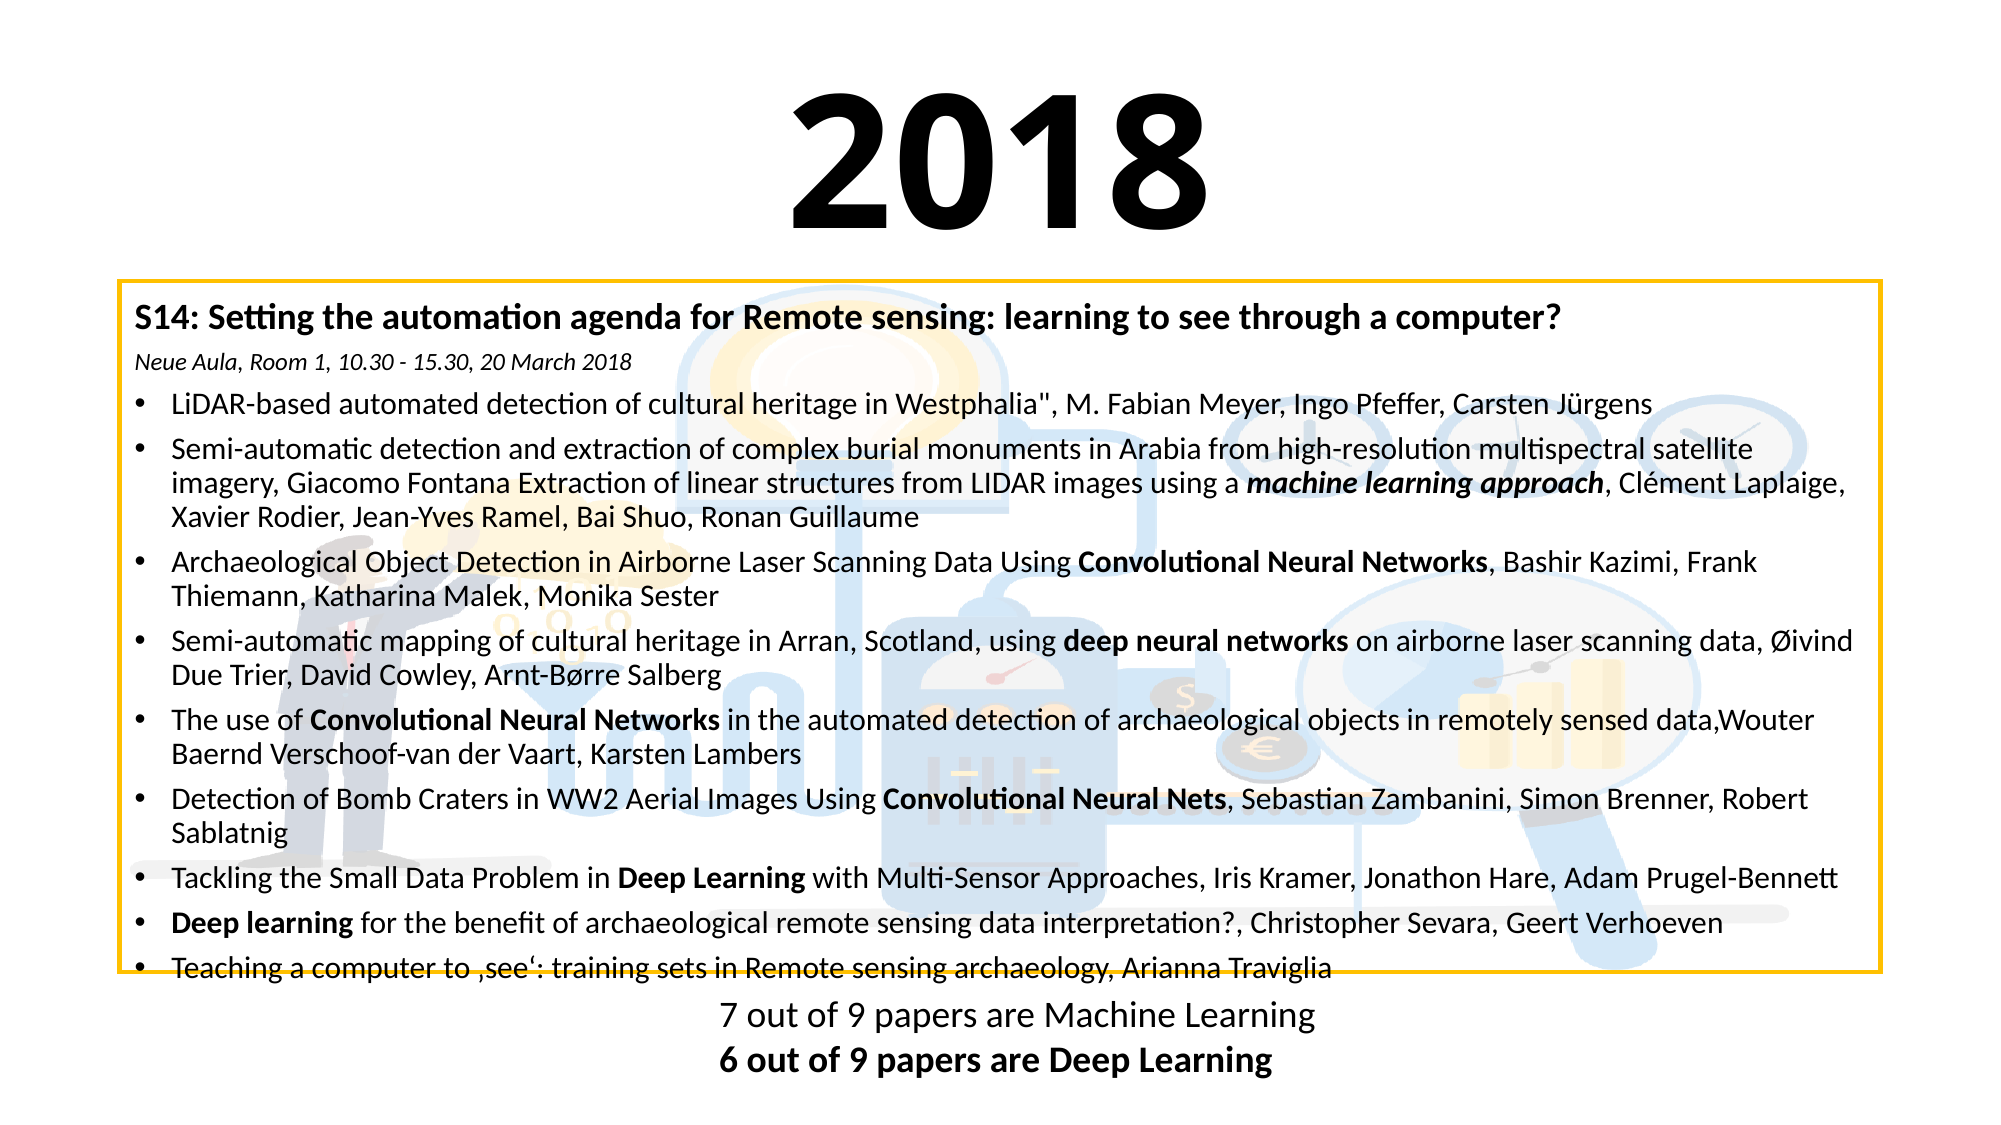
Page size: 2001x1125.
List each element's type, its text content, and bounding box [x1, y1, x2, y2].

text_box 7 out of 9 papers are Machine Learning 6 out of 9 papers are Deep Learning [704, 982, 1332, 1088]
list S14: Setting the automation agenda for Remote sensing: learning to see through a computer? Neue Aula, Room 1, 10.30 - 15.30, 20 March 2018 LiDAR-based automated detection of cultural heritage in Westphalia", M. Fabian Meyer, Ingo Pfeffer, Carsten Jürgens Semi-automatic detection and extraction of complex burial monuments in Arabia from high-resolution multispectral satellite imagery, Giacomo Fontana Extraction of linear structures from LIDAR images using a machine learning approach, Clément Laplaige, Xavier Rodier, Jean-Yves Ramel, Bai Shuo, Ronan Guillaume Archaeological Object Detection in Airborne Laser Scanning Data Using Convolutional Neural Networks, Bashir Kazimi, Frank Thiemann, Katharina Malek, Monika Sester Semi-automatic mapping of cultural heritage in Arran, Scotland, using deep neural networks on airborne laser scanning data, Øivind Due Trier, David Cowley, Arnt-Børre Salberg The use of Convolutional Neural Networks in the automated detection of archaeological objects in remotely sensed data,Wouter Baernd Verschoof-van der Vaart, Karsten Lambers Detection of Bomb Craters in WW2 Aerial Images Using Convolutional Neural Nets, Sebastian Zambanini, Simon Brenner, Robert Sablatnig Tackling the Small Data Problem in Deep Learning with Multi-Sensor Approaches, Iris Kramer, Jonathon Hare, Adam Prugel-Bennett Deep learning for the benefit of archaeological remote sensing data interpretation?, Christopher Sevara, Geert Verhoeven Teaching a computer to ‚see‘: training sets in Remote sensing archaeology, Arianna Traviglia [119, 290, 1881, 1005]
text_box [118, 280, 1881, 973]
title 2018 [137, 59, 1863, 278]
